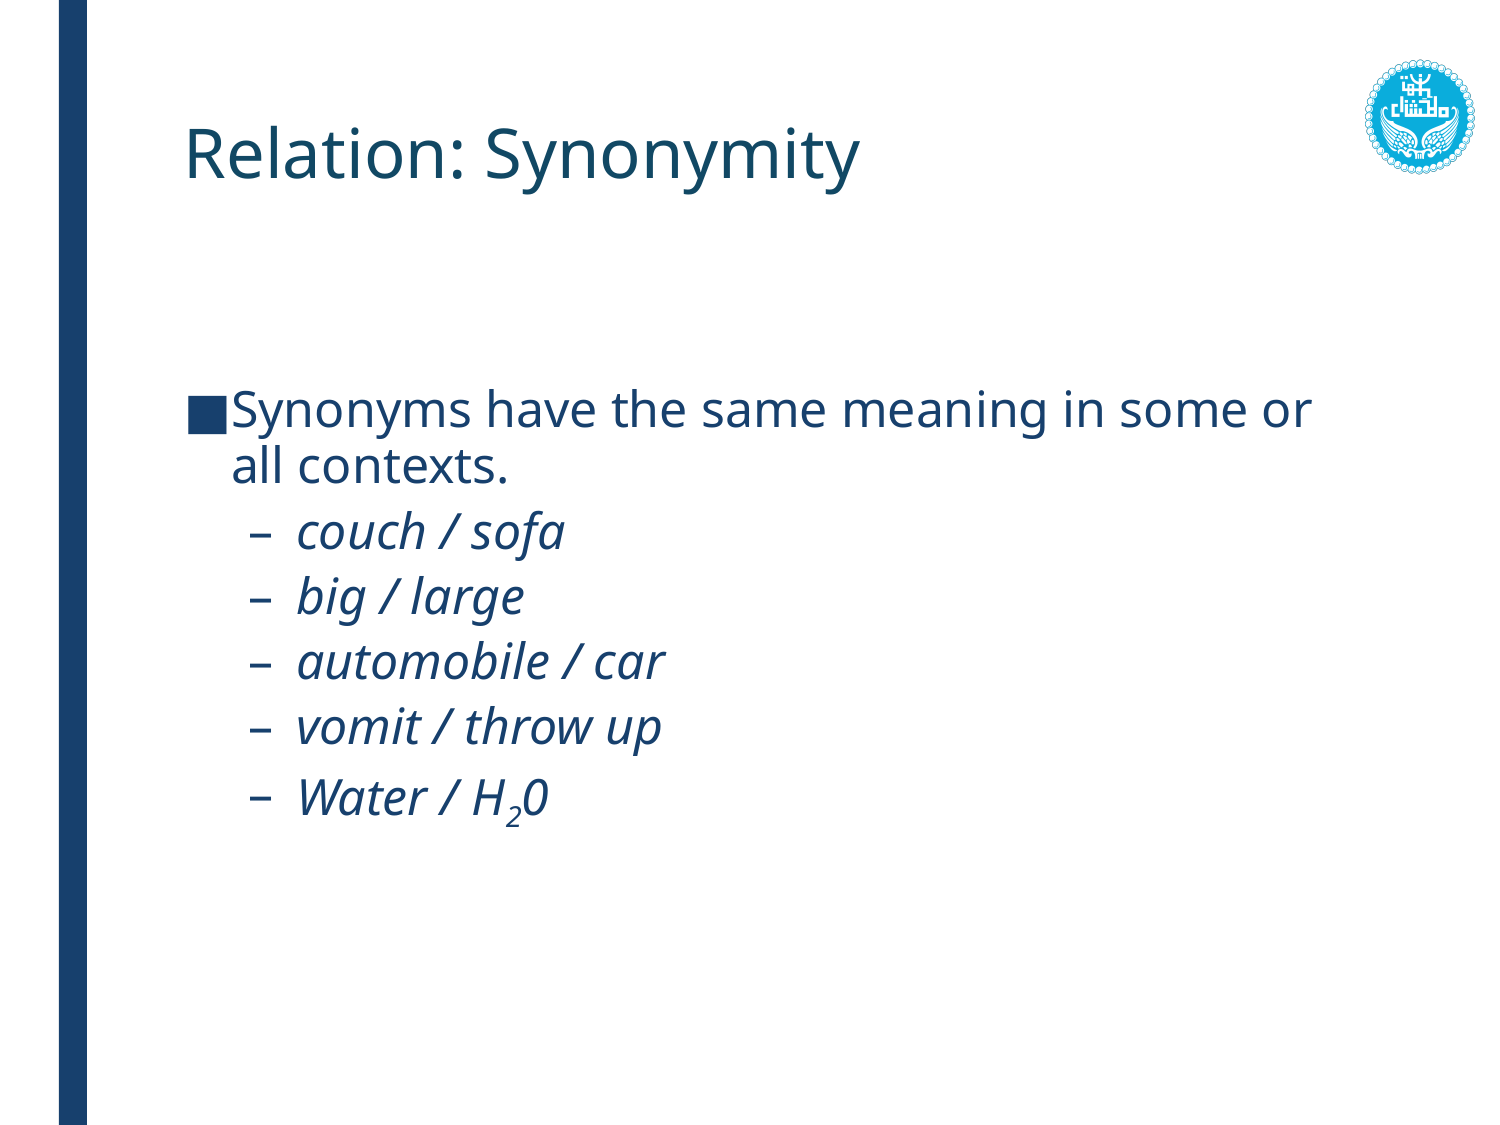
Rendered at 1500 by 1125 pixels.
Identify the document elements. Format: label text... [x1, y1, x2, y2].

title Relation: Synonymity [168, 112, 1351, 357]
list Synonyms have the same meaning in some or all contexts. couch / sofa big / large automobile / car vomit / throw up Water / H20 [168, 375, 1351, 963]
picture [1364, 58, 1476, 175]
